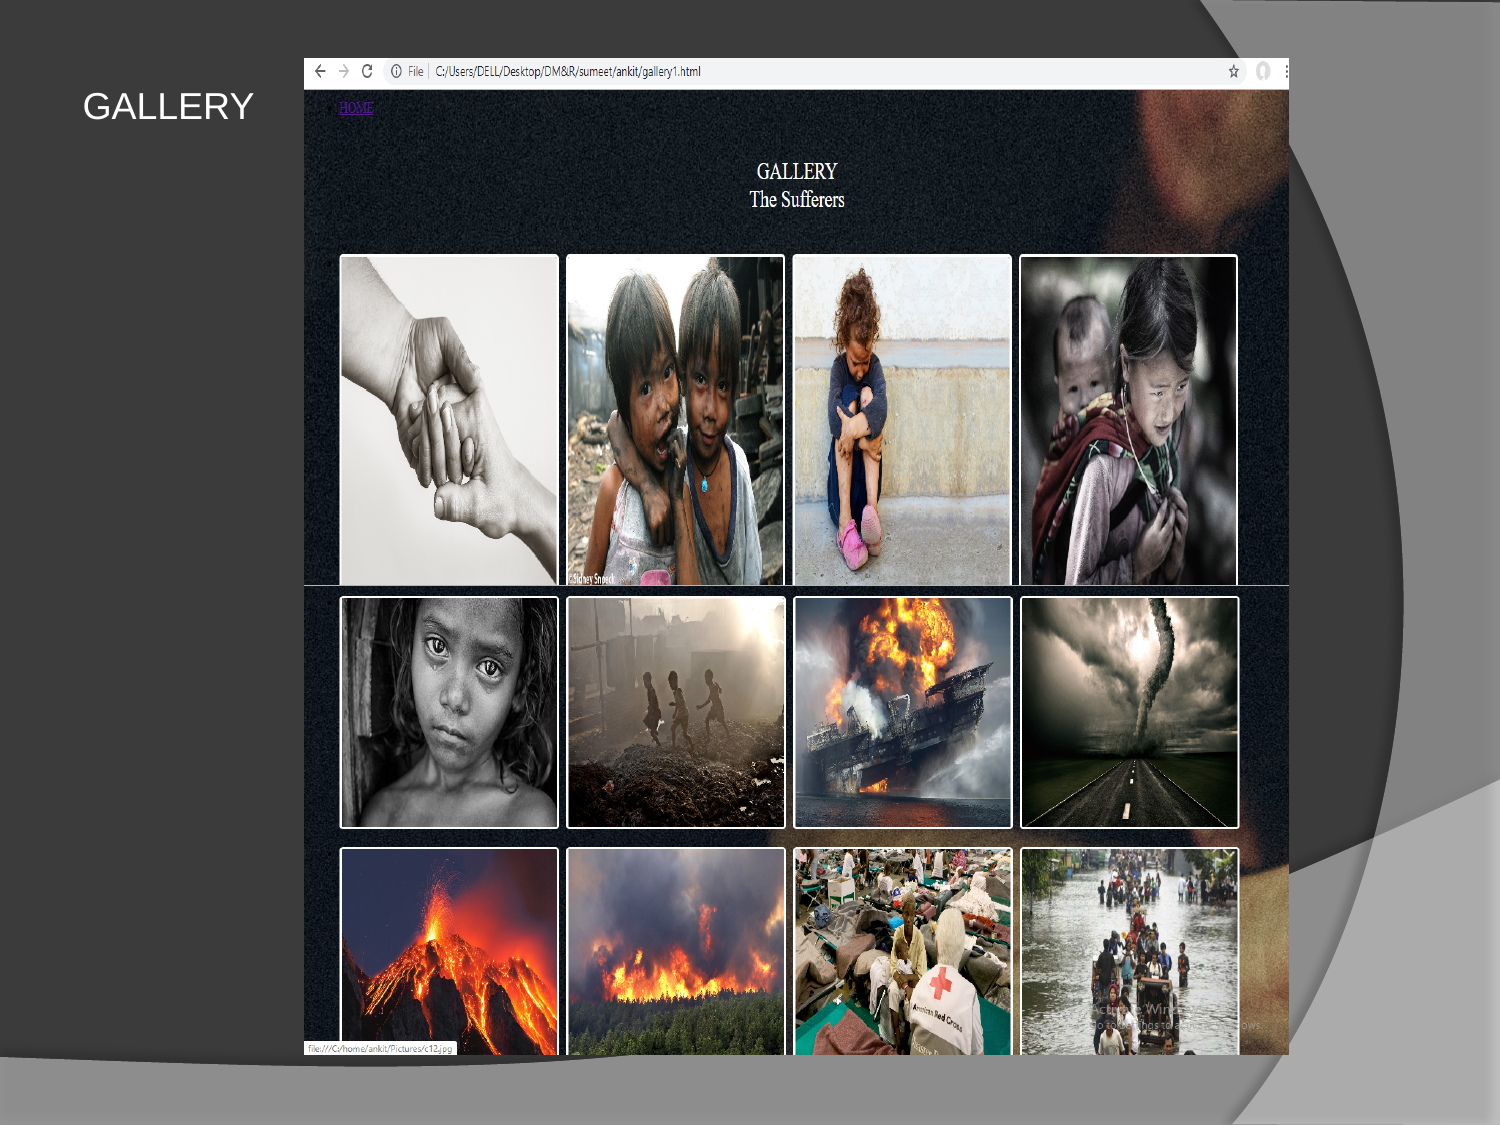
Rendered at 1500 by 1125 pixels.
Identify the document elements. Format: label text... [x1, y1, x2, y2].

picture [304, 58, 1290, 1055]
text_box GALLERY [75, 45, 317, 164]
